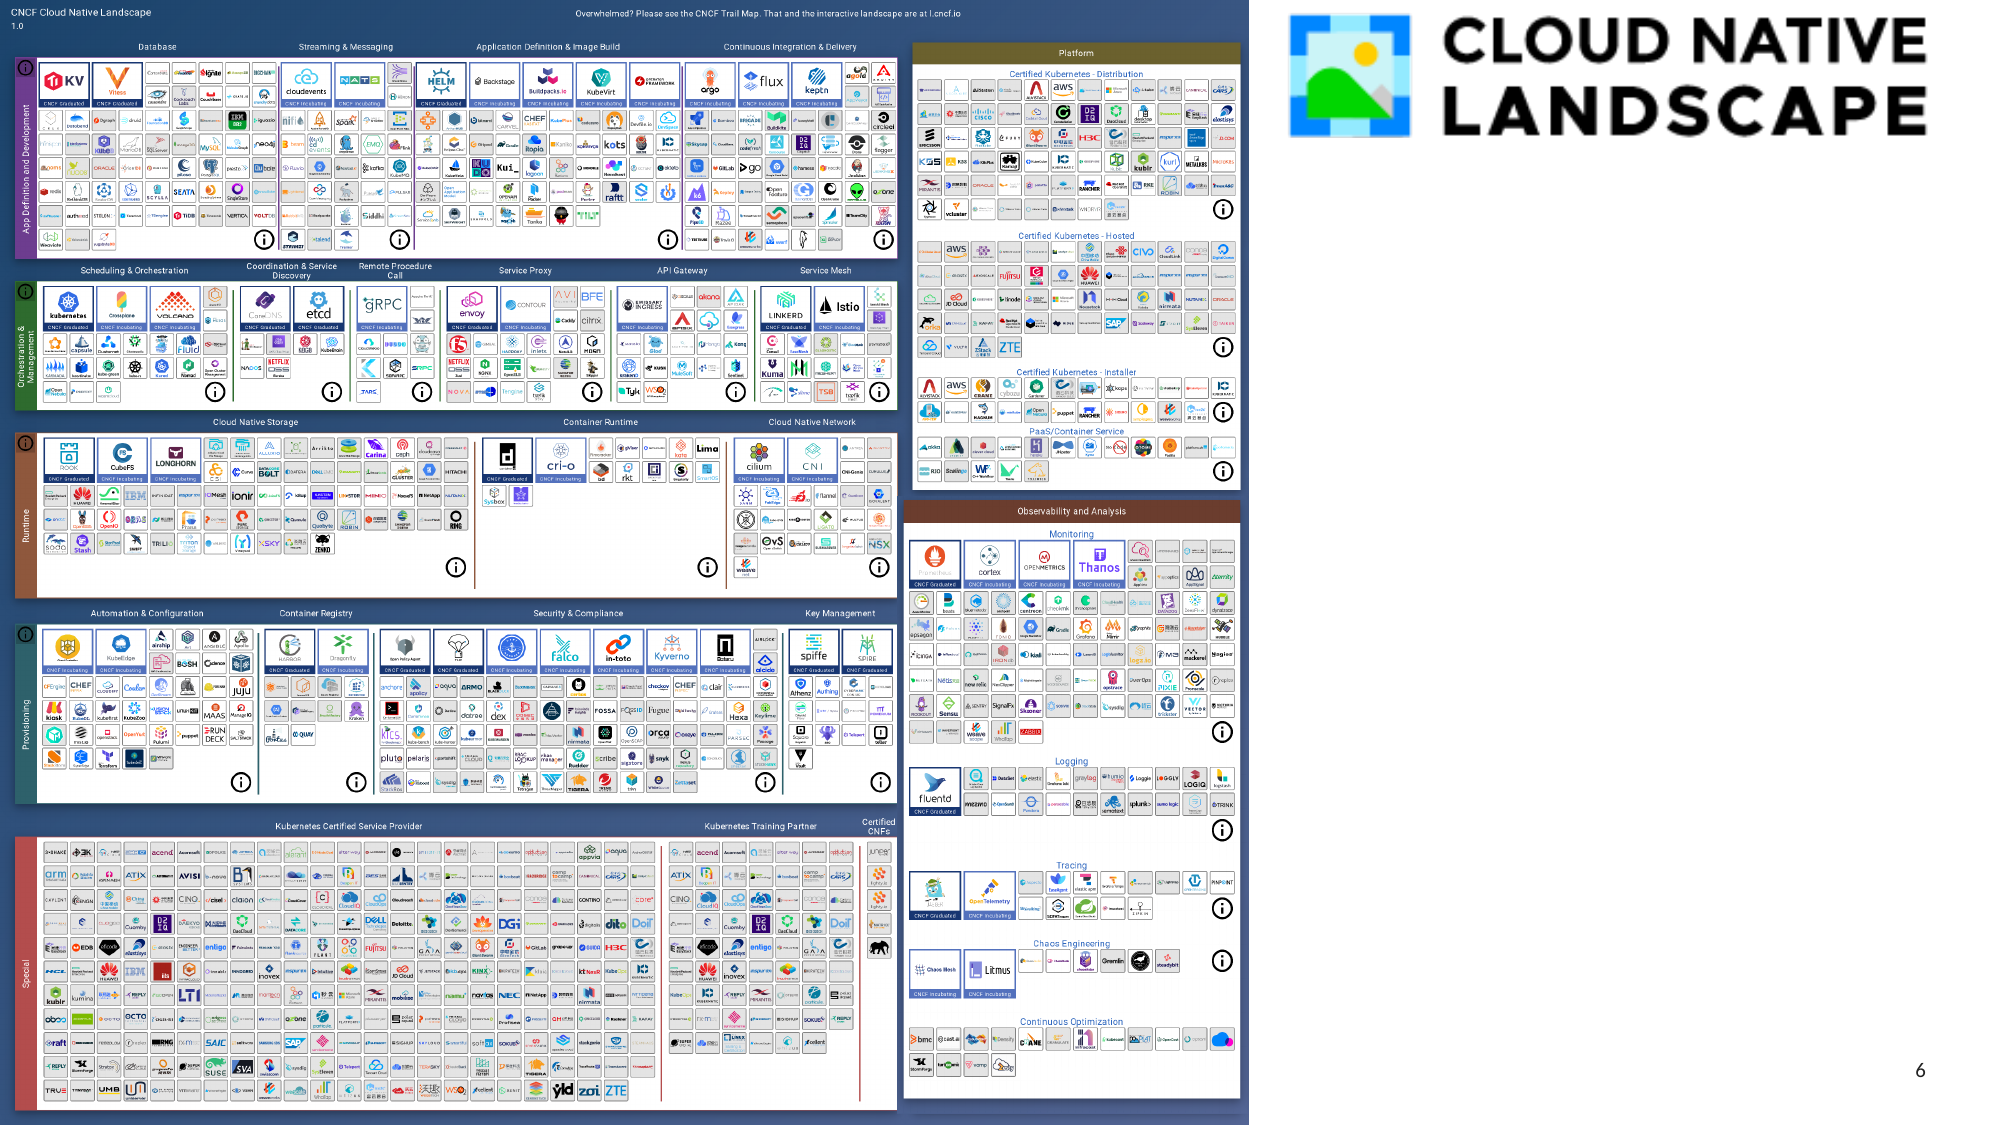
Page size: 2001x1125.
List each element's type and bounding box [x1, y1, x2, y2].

picture [0, 0, 1249, 1125]
text_box [897, 496, 1249, 1114]
picture [1278, 3, 1939, 149]
